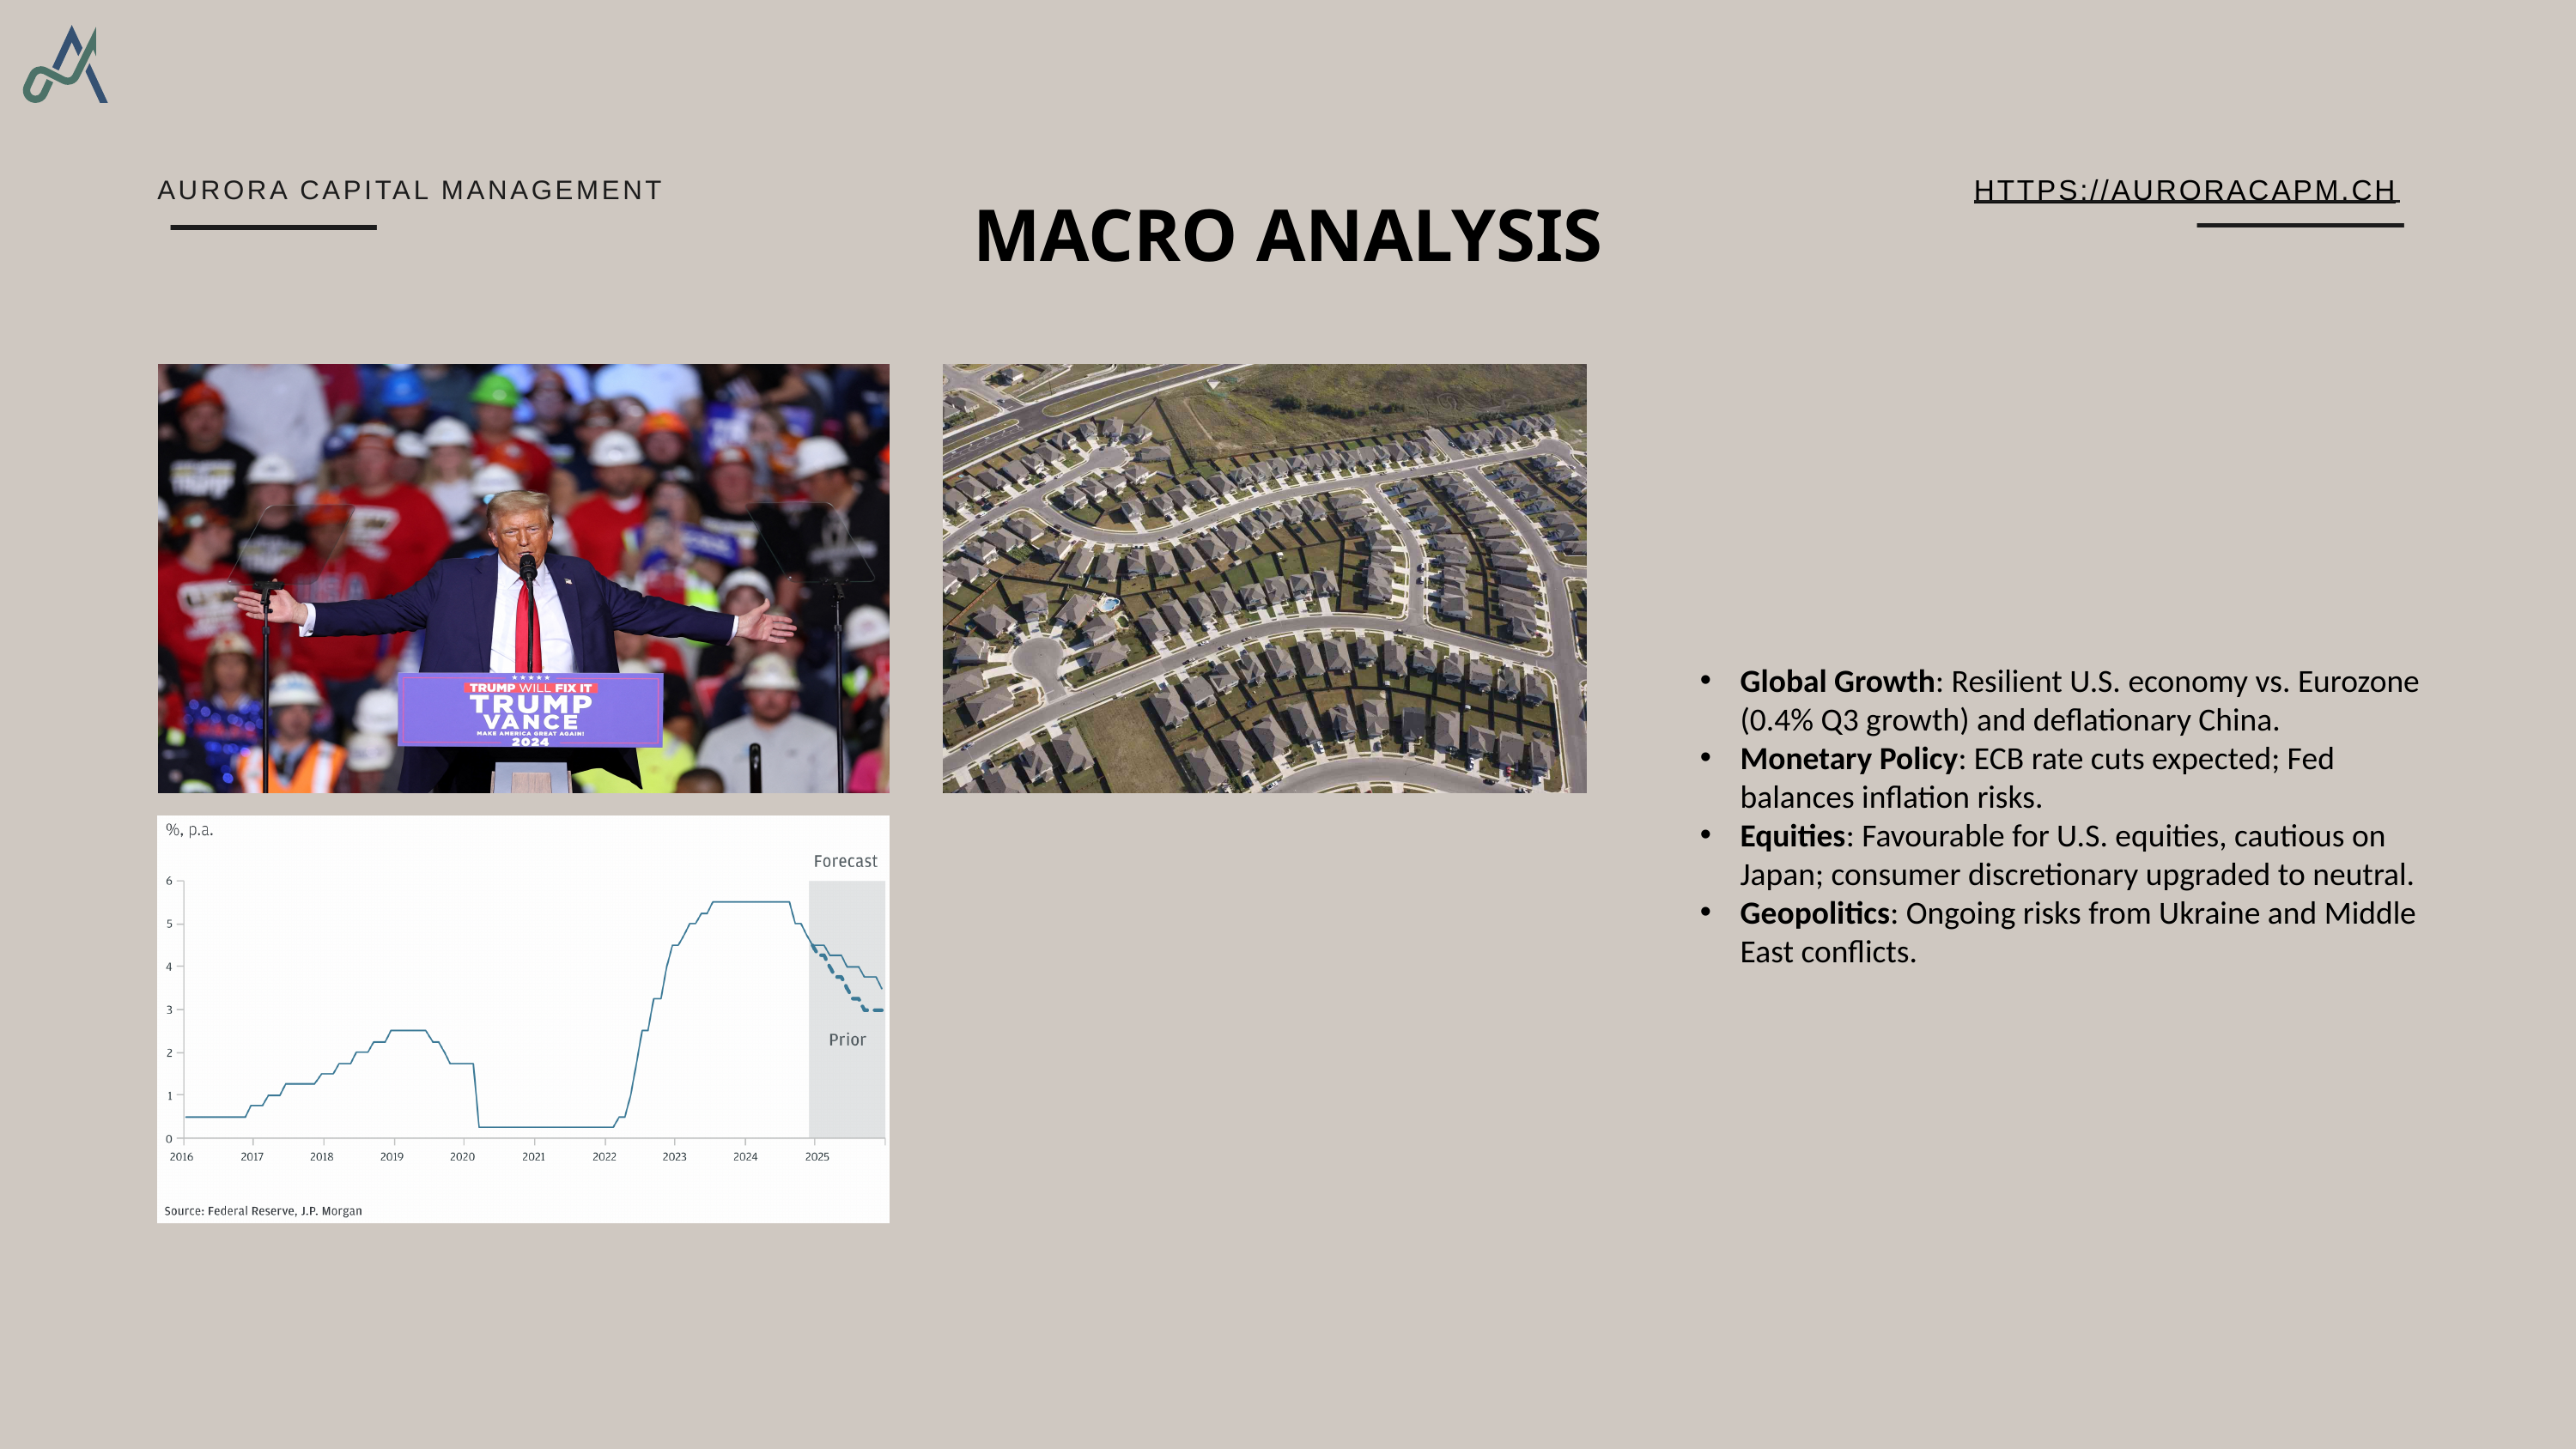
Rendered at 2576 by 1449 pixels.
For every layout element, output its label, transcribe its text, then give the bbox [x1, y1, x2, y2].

text_box Global Growth: Resilient U.S. economy vs. Eurozone (0.4% Q3 growth) and deflationary China. Monetary Policy: ECB rate cuts expected; Fed balances inflation risks. Equities: Favourable for U.S. equities, cautious on Japan; consumer discretionary upgraded to neutral. Geopolitics: Ongoing risks from Ukraine and Middle East conflicts. [1686, 653, 2441, 976]
picture [943, 363, 1588, 793]
text_box [157, 225, 390, 230]
text_box MACRO ANALYSIS [943, 175, 1633, 276]
text_box HTTPS://AURORACAPM.CH [1973, 166, 2527, 246]
text_box AURORA CAPITAL MANAGEMENT [157, 167, 679, 205]
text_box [13, 15, 118, 112]
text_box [1973, 199, 2401, 203]
picture [157, 815, 890, 1223]
picture [157, 363, 890, 793]
